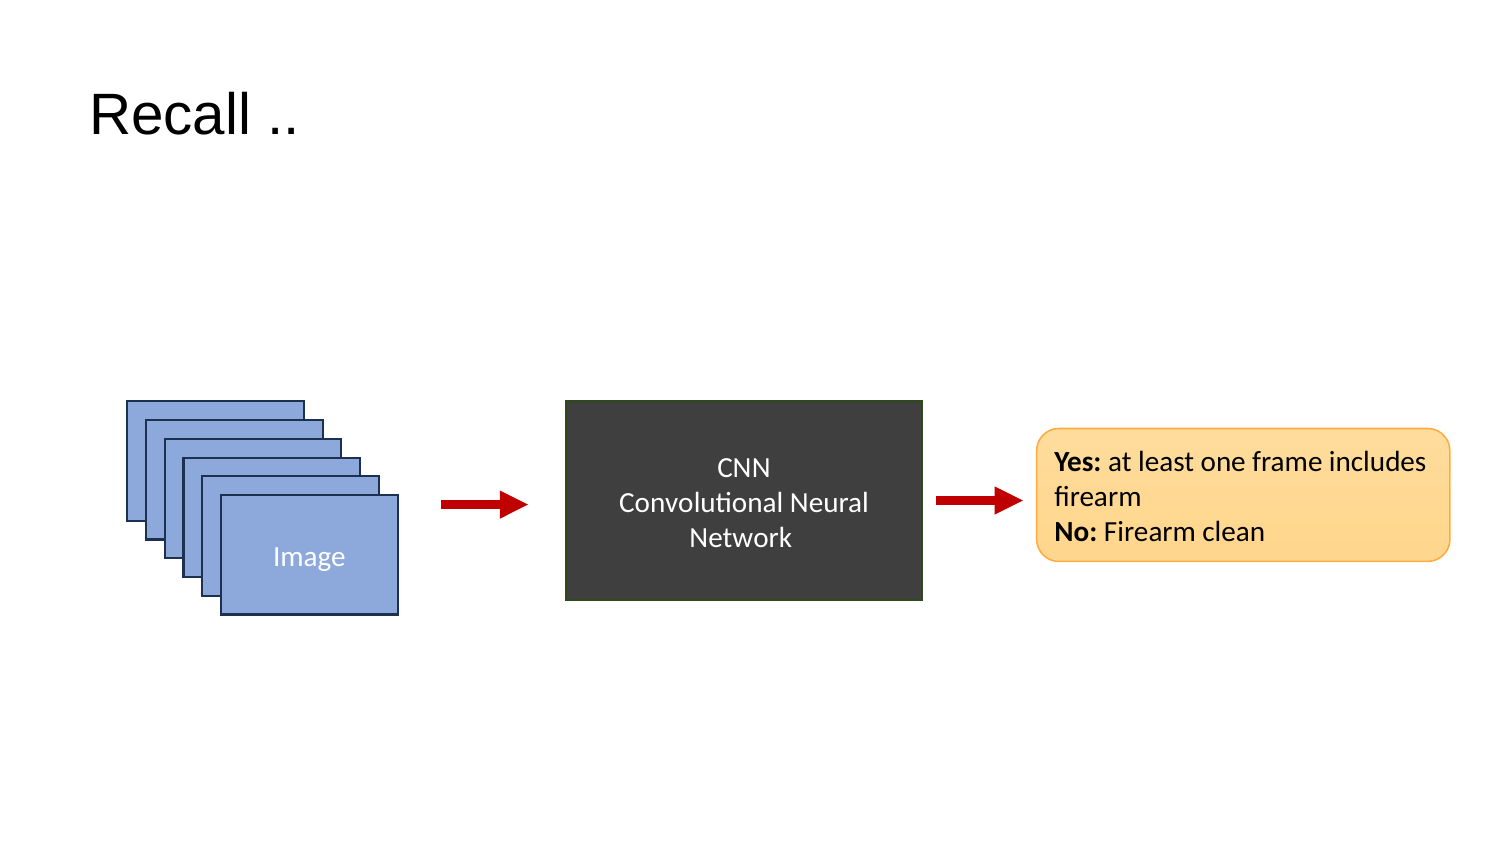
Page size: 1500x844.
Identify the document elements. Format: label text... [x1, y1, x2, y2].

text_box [126, 401, 398, 615]
text_box CNN Convolutional Neural Network [565, 401, 923, 600]
text_box Yes: at least one frame includes firearm No: Firearm clean [1036, 428, 1450, 562]
title Recall .. [77, 34, 1372, 198]
